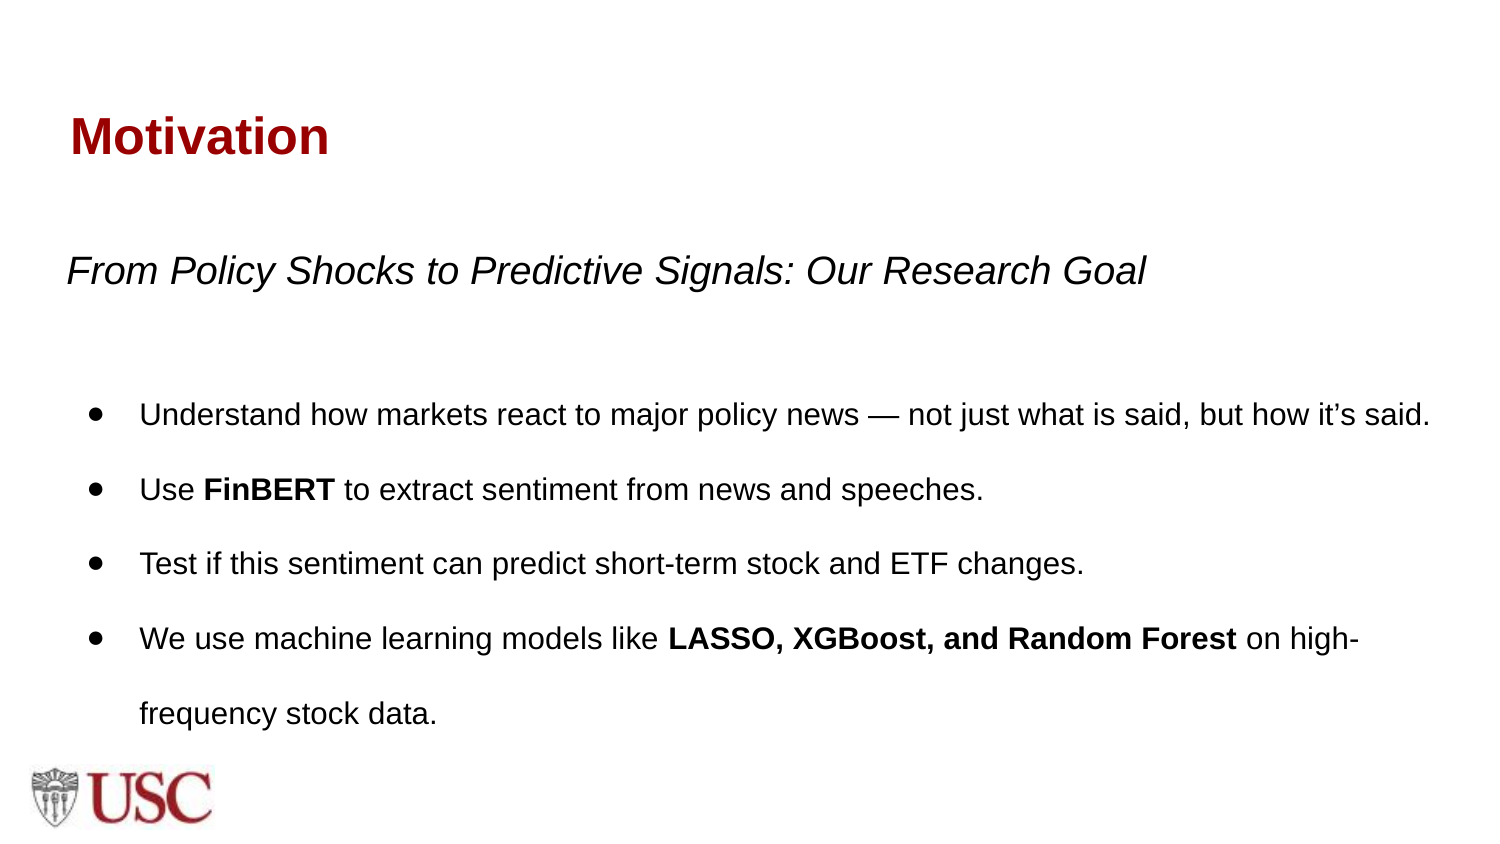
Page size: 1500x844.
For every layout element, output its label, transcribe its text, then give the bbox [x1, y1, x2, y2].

text_box From Policy Shocks to Predictive Signals: Our Research Goal [49, 218, 1179, 308]
picture [28, 764, 216, 830]
text_box Motivation [68, 111, 524, 167]
text_box Understand how markets react to major policy news — not just what is said, but how it’s said. Use FinBERT to extract sentiment from news and speeches. Test if this sentiment can predict short-term stock and ETF changes. We use machine learning models like LASSO, XGBoost, and Random Forest on high-frequency stock data. [49, 341, 1451, 746]
